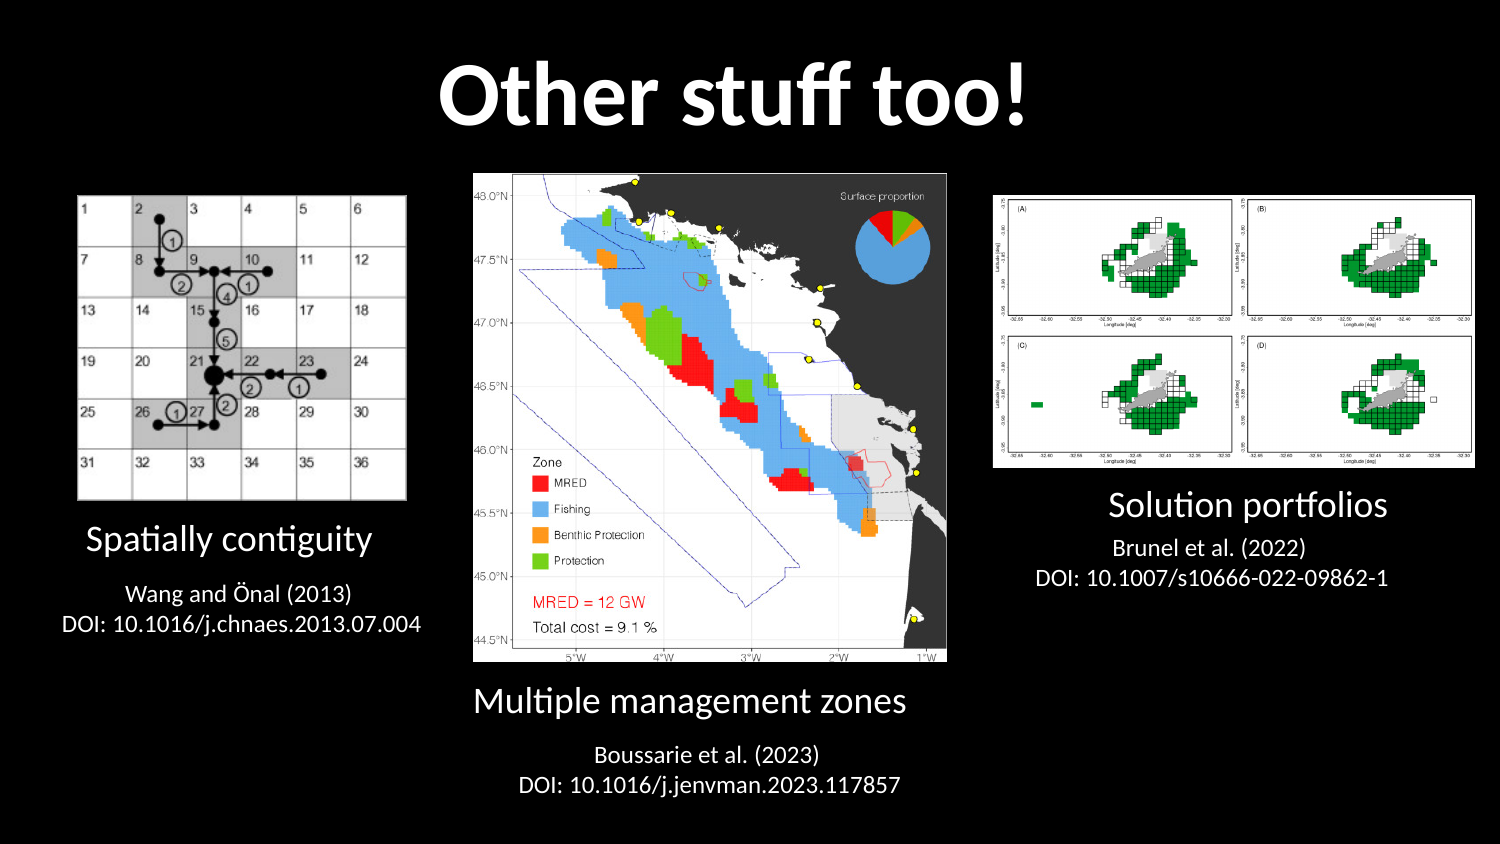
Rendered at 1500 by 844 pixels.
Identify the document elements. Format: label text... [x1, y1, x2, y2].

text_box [43, 194, 398, 646]
title Other stuff too! [60, 18, 1411, 160]
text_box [905, 194, 1500, 601]
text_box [403, 172, 1017, 808]
